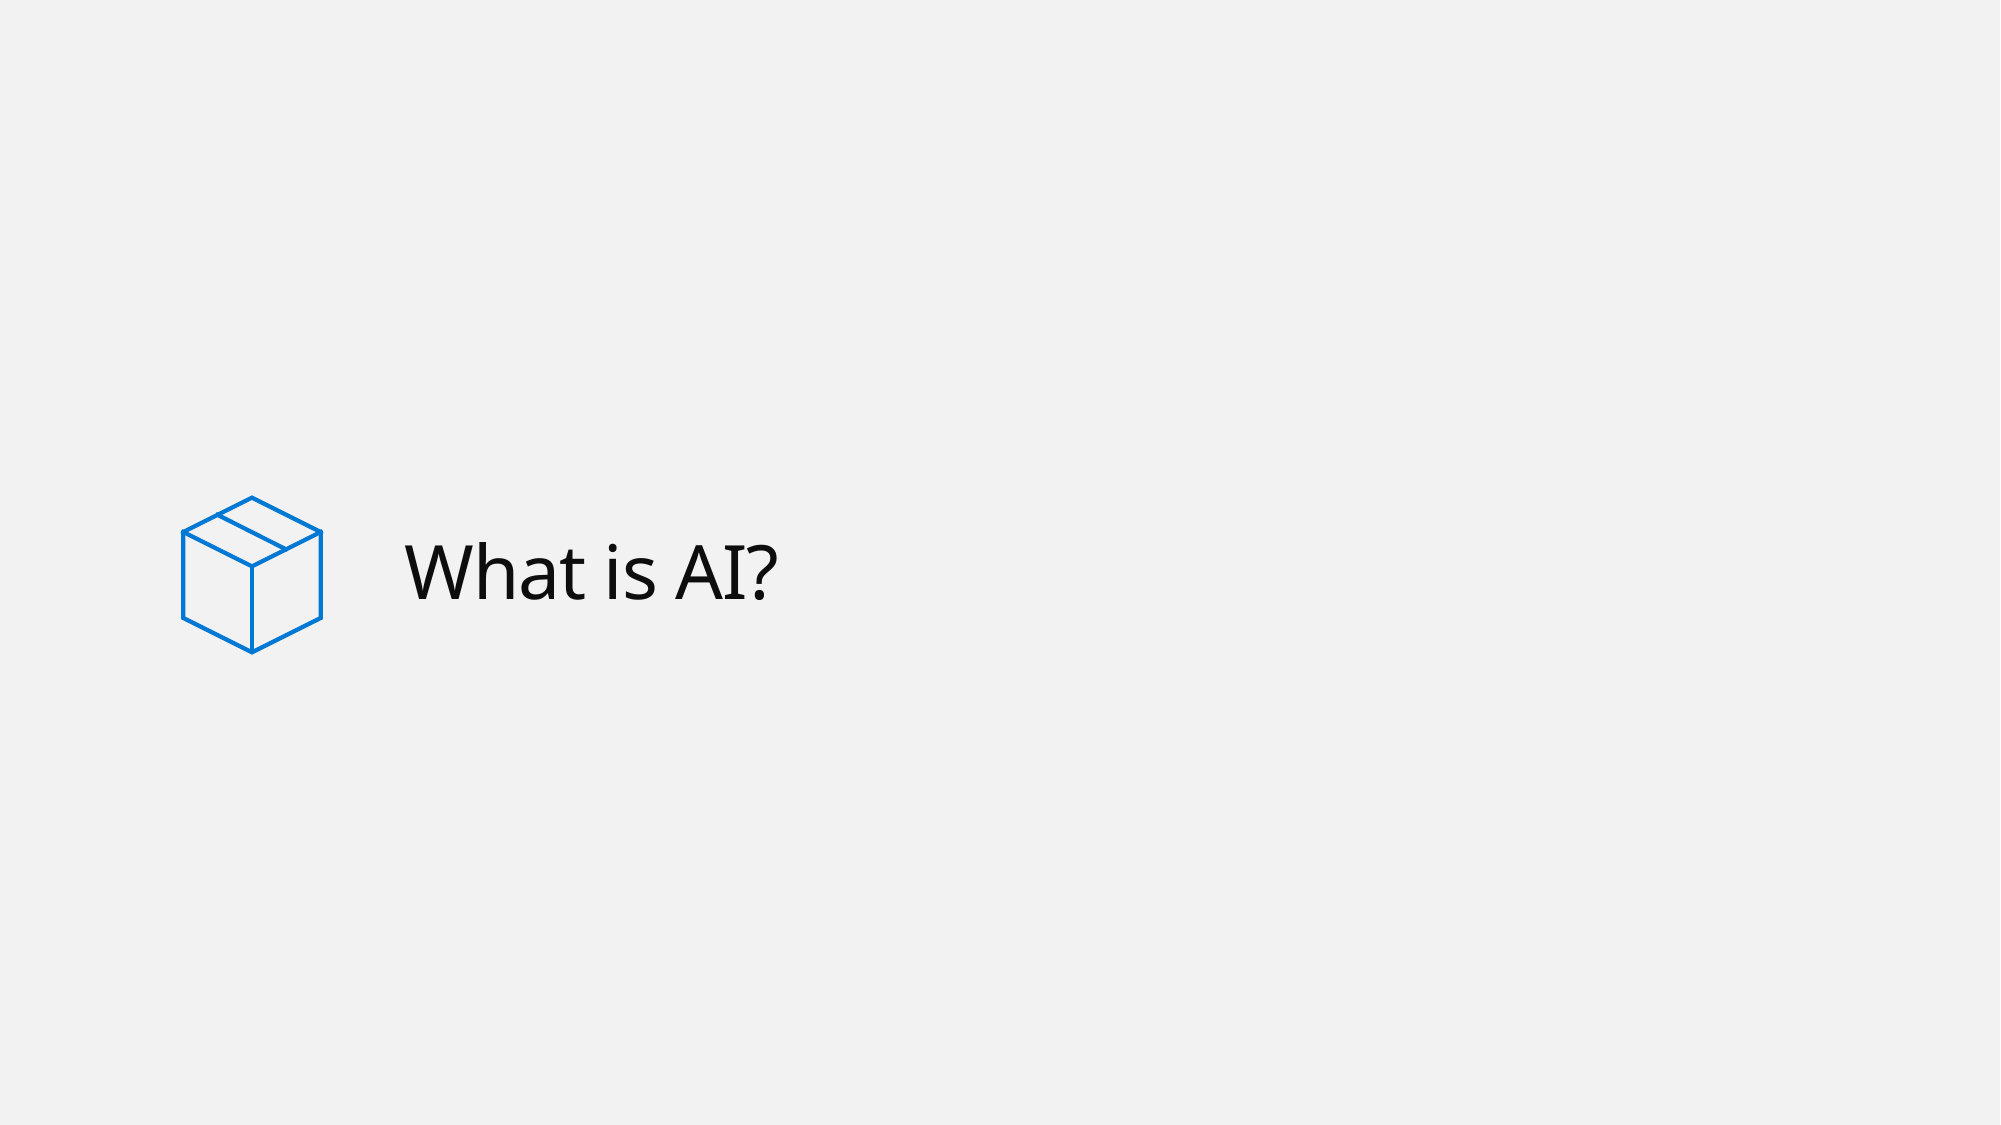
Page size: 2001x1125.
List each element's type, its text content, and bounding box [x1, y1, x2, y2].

title What is AI? [404, 498, 1905, 653]
text_box [183, 497, 321, 653]
text_box [0, 0, 2000, 1125]
